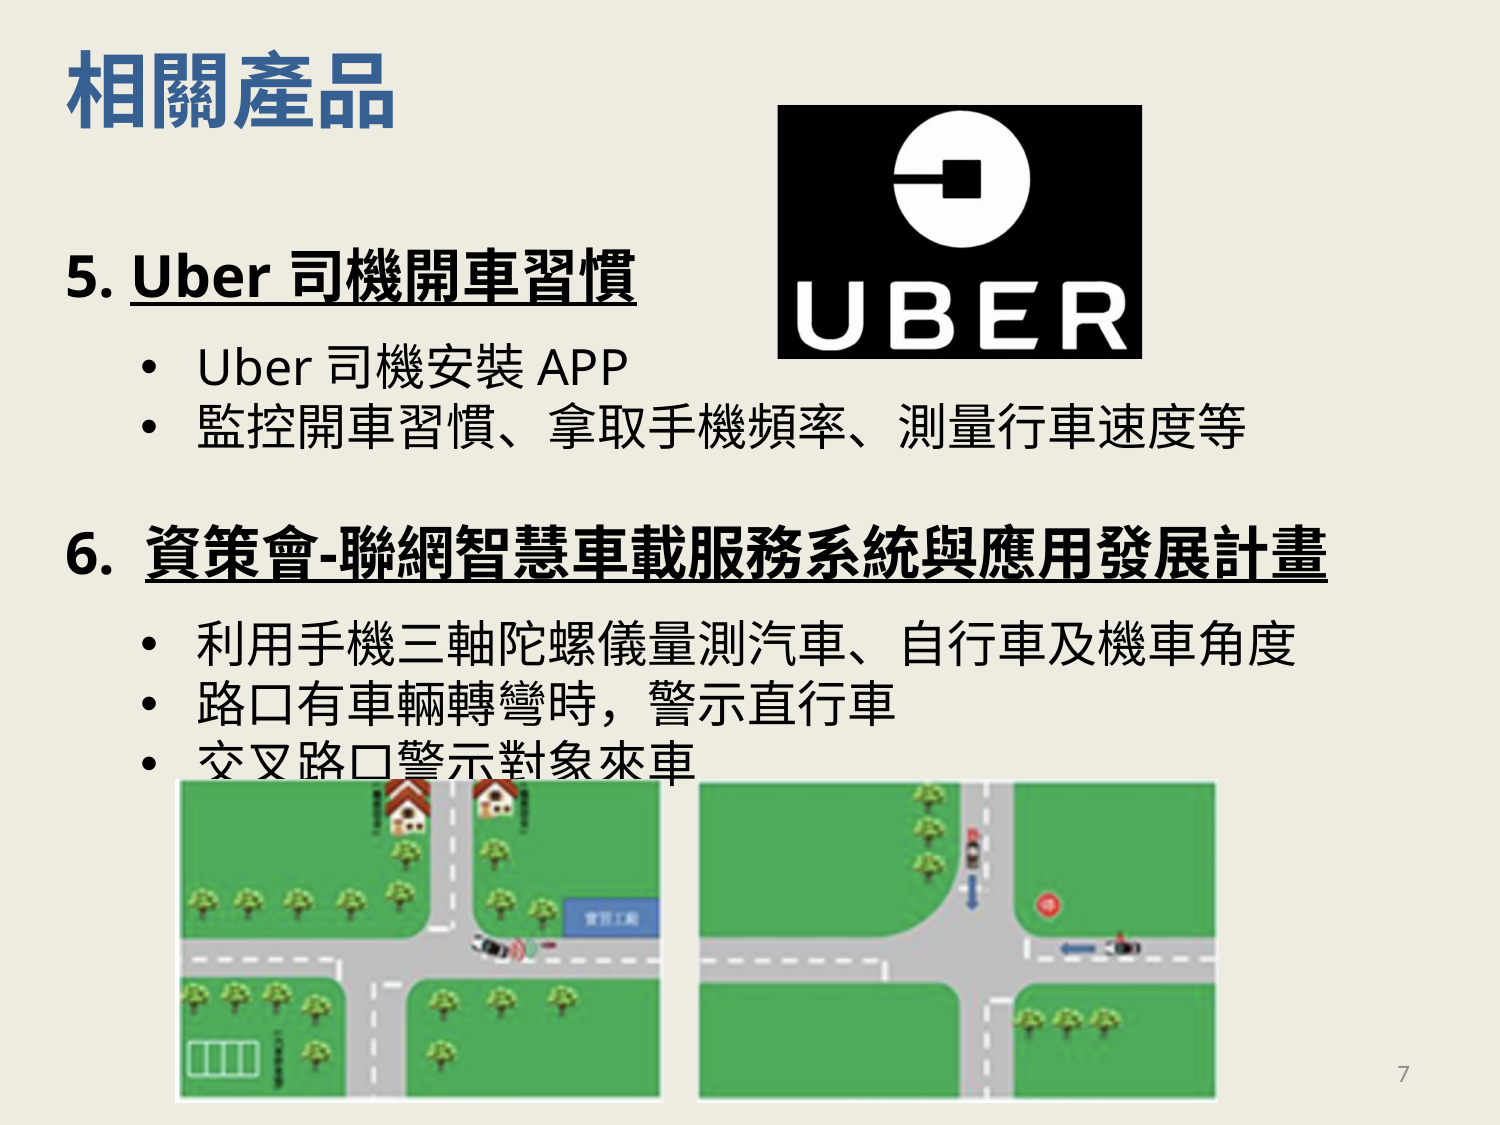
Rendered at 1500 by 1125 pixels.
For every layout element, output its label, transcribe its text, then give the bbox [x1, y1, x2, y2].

picture [696, 779, 1219, 1103]
text_box 相關產品 [50, 30, 420, 146]
picture [777, 104, 1143, 359]
picture [174, 779, 664, 1103]
slide_number 7 [1224, 1042, 1425, 1103]
text_box 5. Uber 司機開車習慣 Uber司機安裝APP 監控開車習慣、拿取手機頻率、測量行車速度等 6. 資策會-聯網智慧車載服務系統與應用發展計畫 利用手機三軸陀螺儀量測汽車、自行車及機車角度 路口有車輛轉彎時，警示直行車 交叉路口警示對象來車 [50, 231, 1500, 1125]
